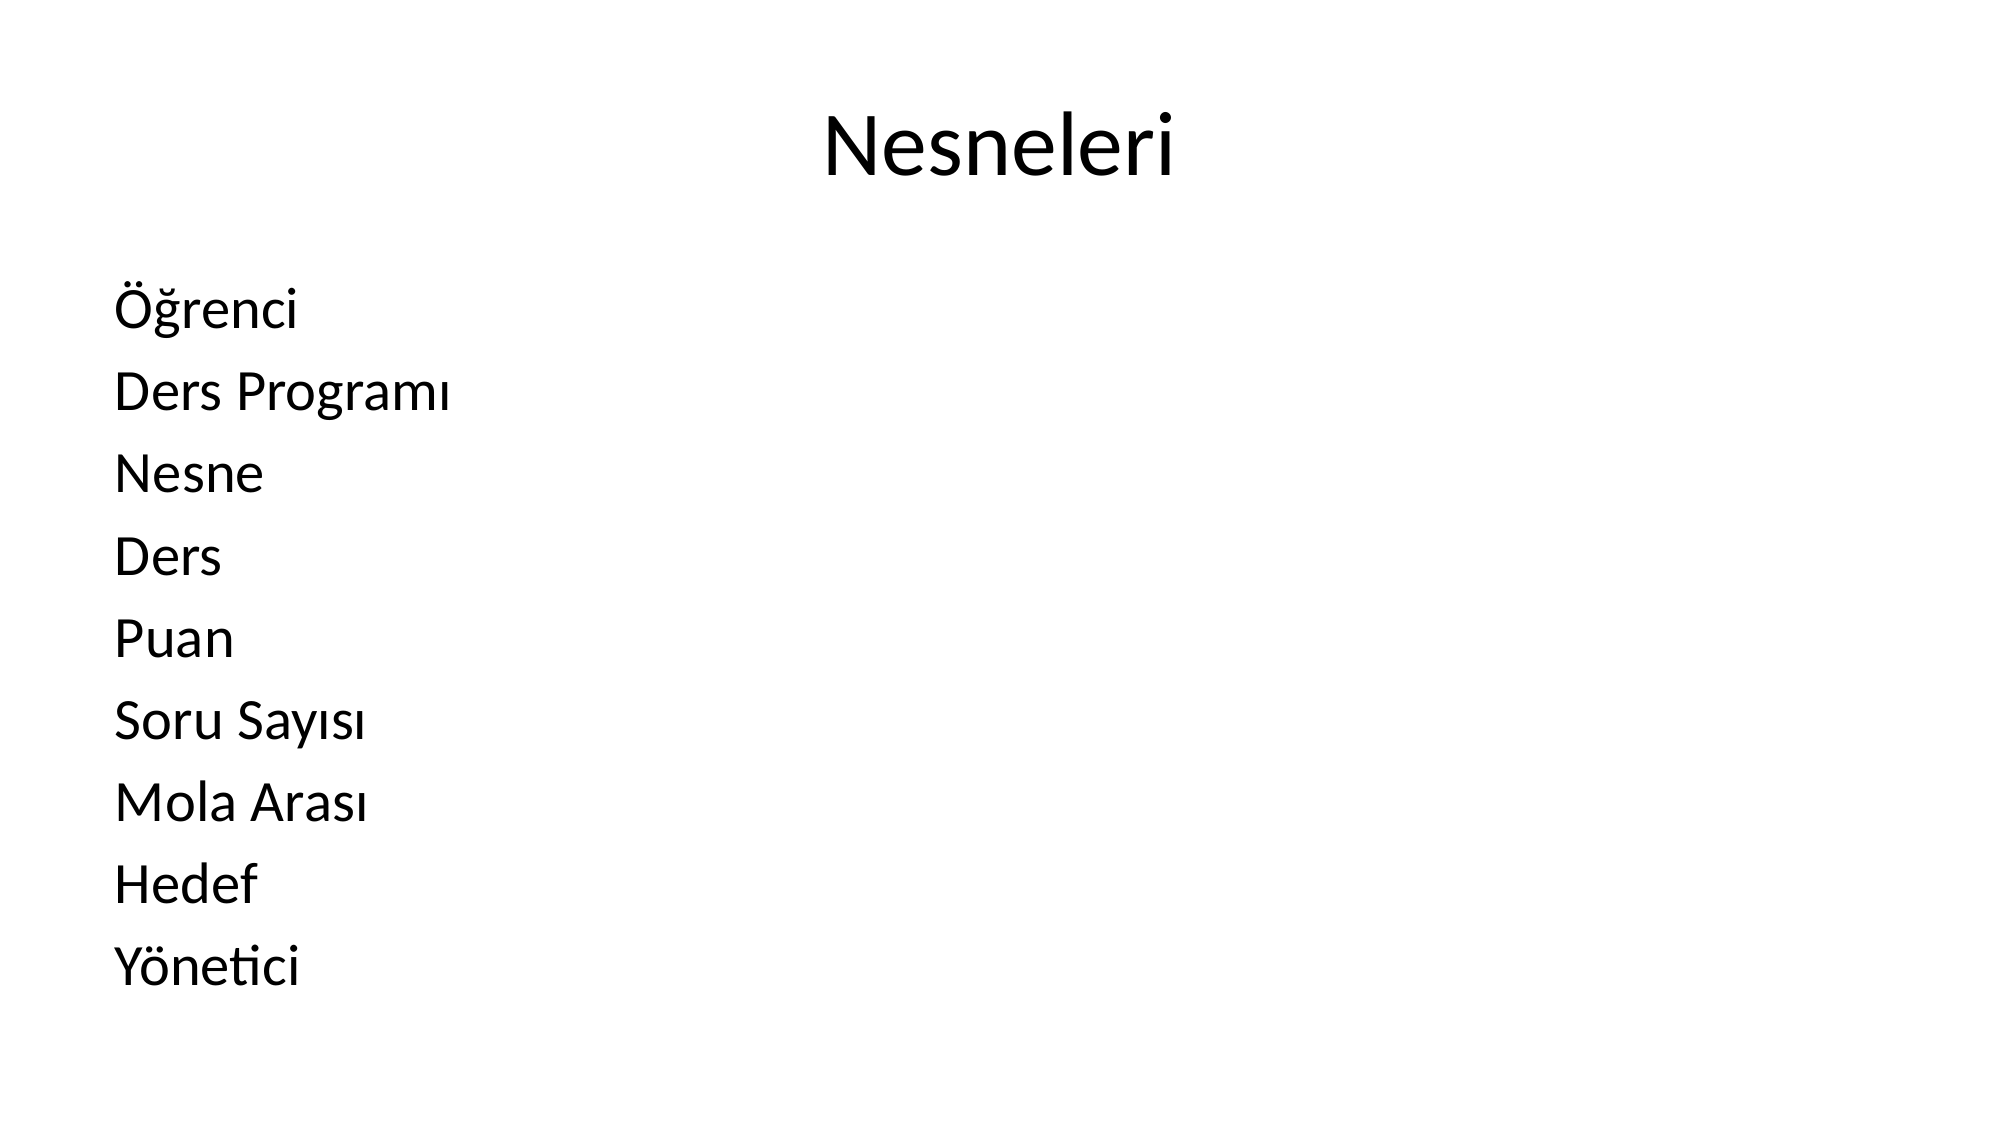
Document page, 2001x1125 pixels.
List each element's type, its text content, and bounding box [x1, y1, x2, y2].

title Nesneleri [99, 45, 1900, 233]
list Öğrenci Ders Programı Nesne Ders Puan Soru Sayısı Mola Arası Hedef Yönetici [99, 262, 1900, 1005]
